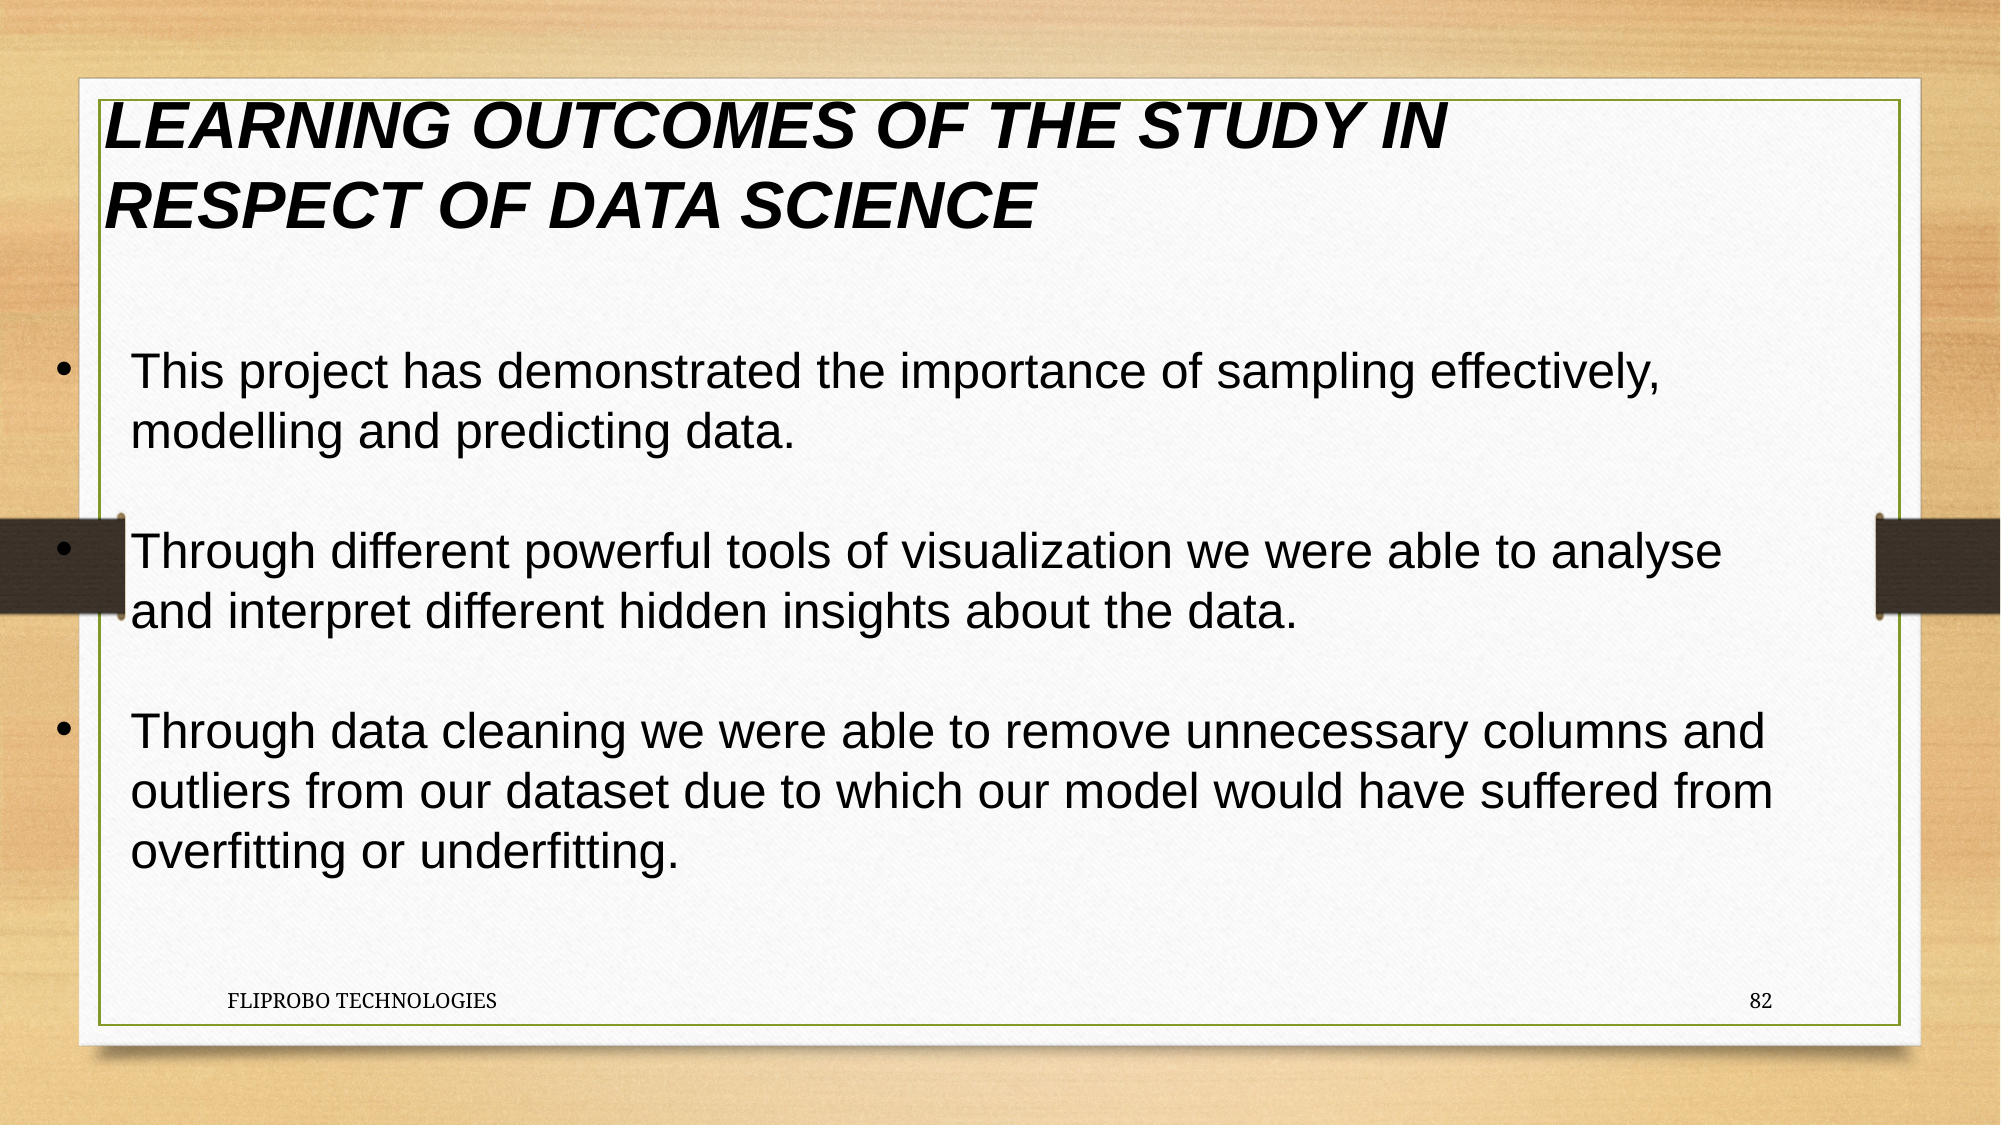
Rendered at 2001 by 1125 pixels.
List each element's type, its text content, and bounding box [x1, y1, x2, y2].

slide_number 82 [1698, 979, 1788, 1025]
picture [0, 0, 2001, 1125]
footer FLIPROBO TECHNOLOGIES [212, 979, 1411, 1025]
text_box This project has demonstrated the importance of sampling effectively, modelling and predicting data. Through different powerful tools of visualization we were able to analyse and interpret different hidden insights about the data. Through data cleaning we were able to remove unnecessary columns and outliers from our dataset due to which our model would have suffered from overfitting or underfitting. [40, 331, 1828, 956]
text_box LEARNING OUTCOMES OF THE STUDY IN RESPECT OF DATA SCIENCE [89, 74, 1673, 250]
